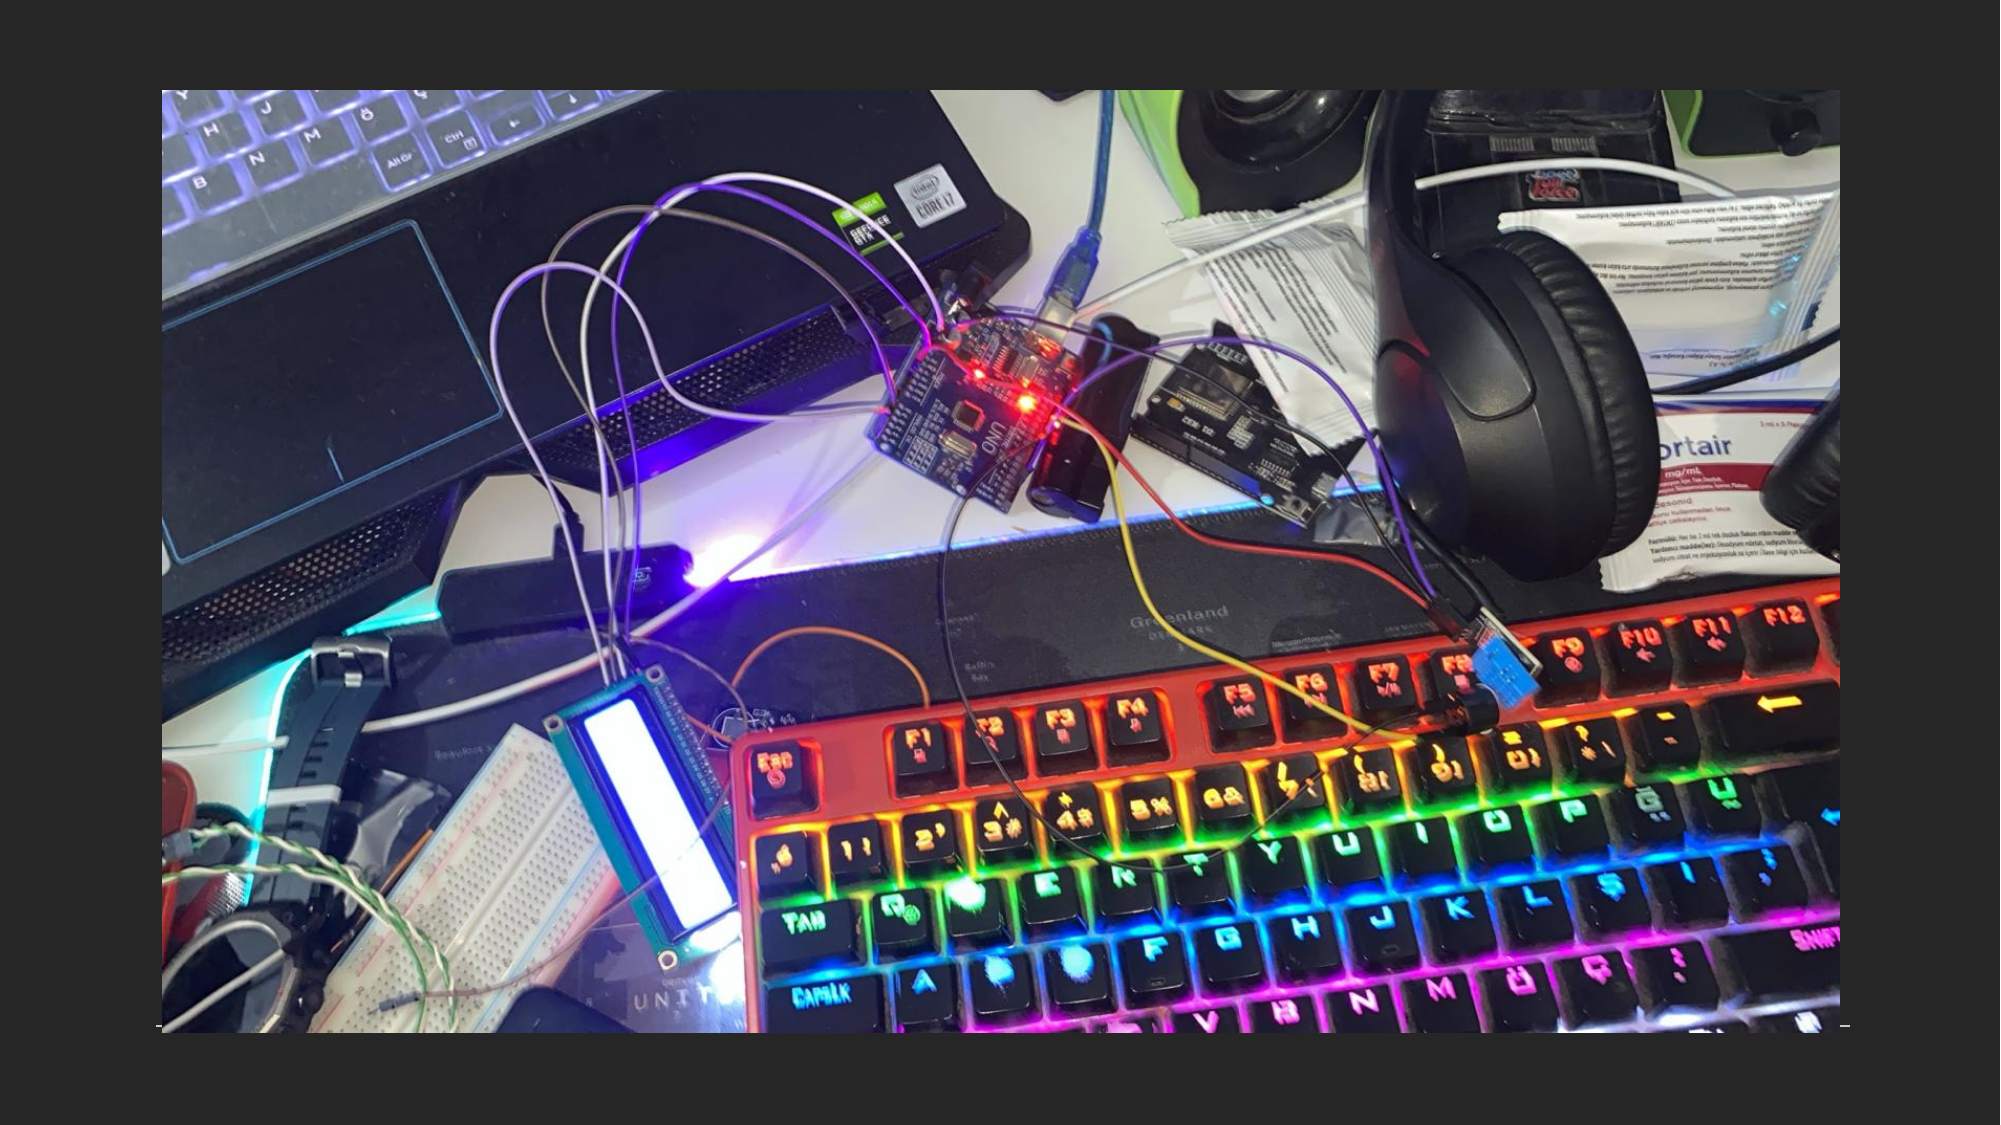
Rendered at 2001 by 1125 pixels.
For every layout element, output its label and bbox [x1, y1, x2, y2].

list [162, 90, 1840, 1033]
